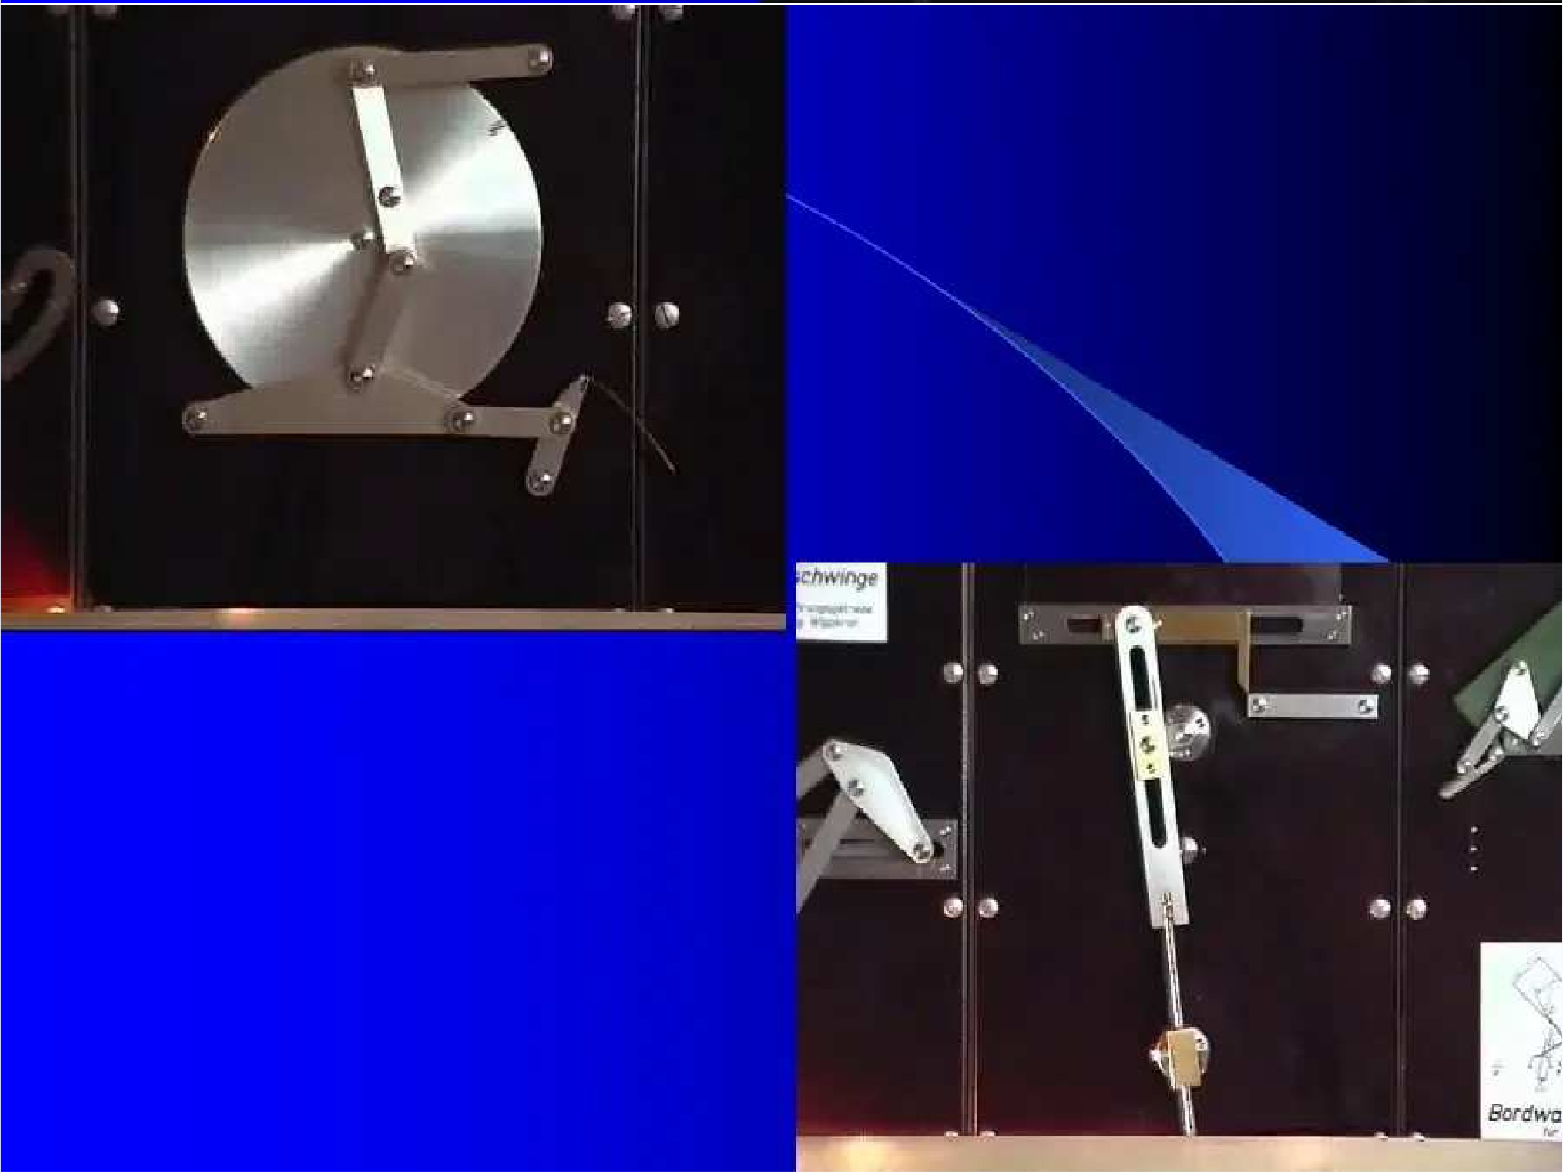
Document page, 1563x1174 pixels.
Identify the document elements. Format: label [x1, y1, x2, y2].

text_box [0, 0, 1563, 1172]
